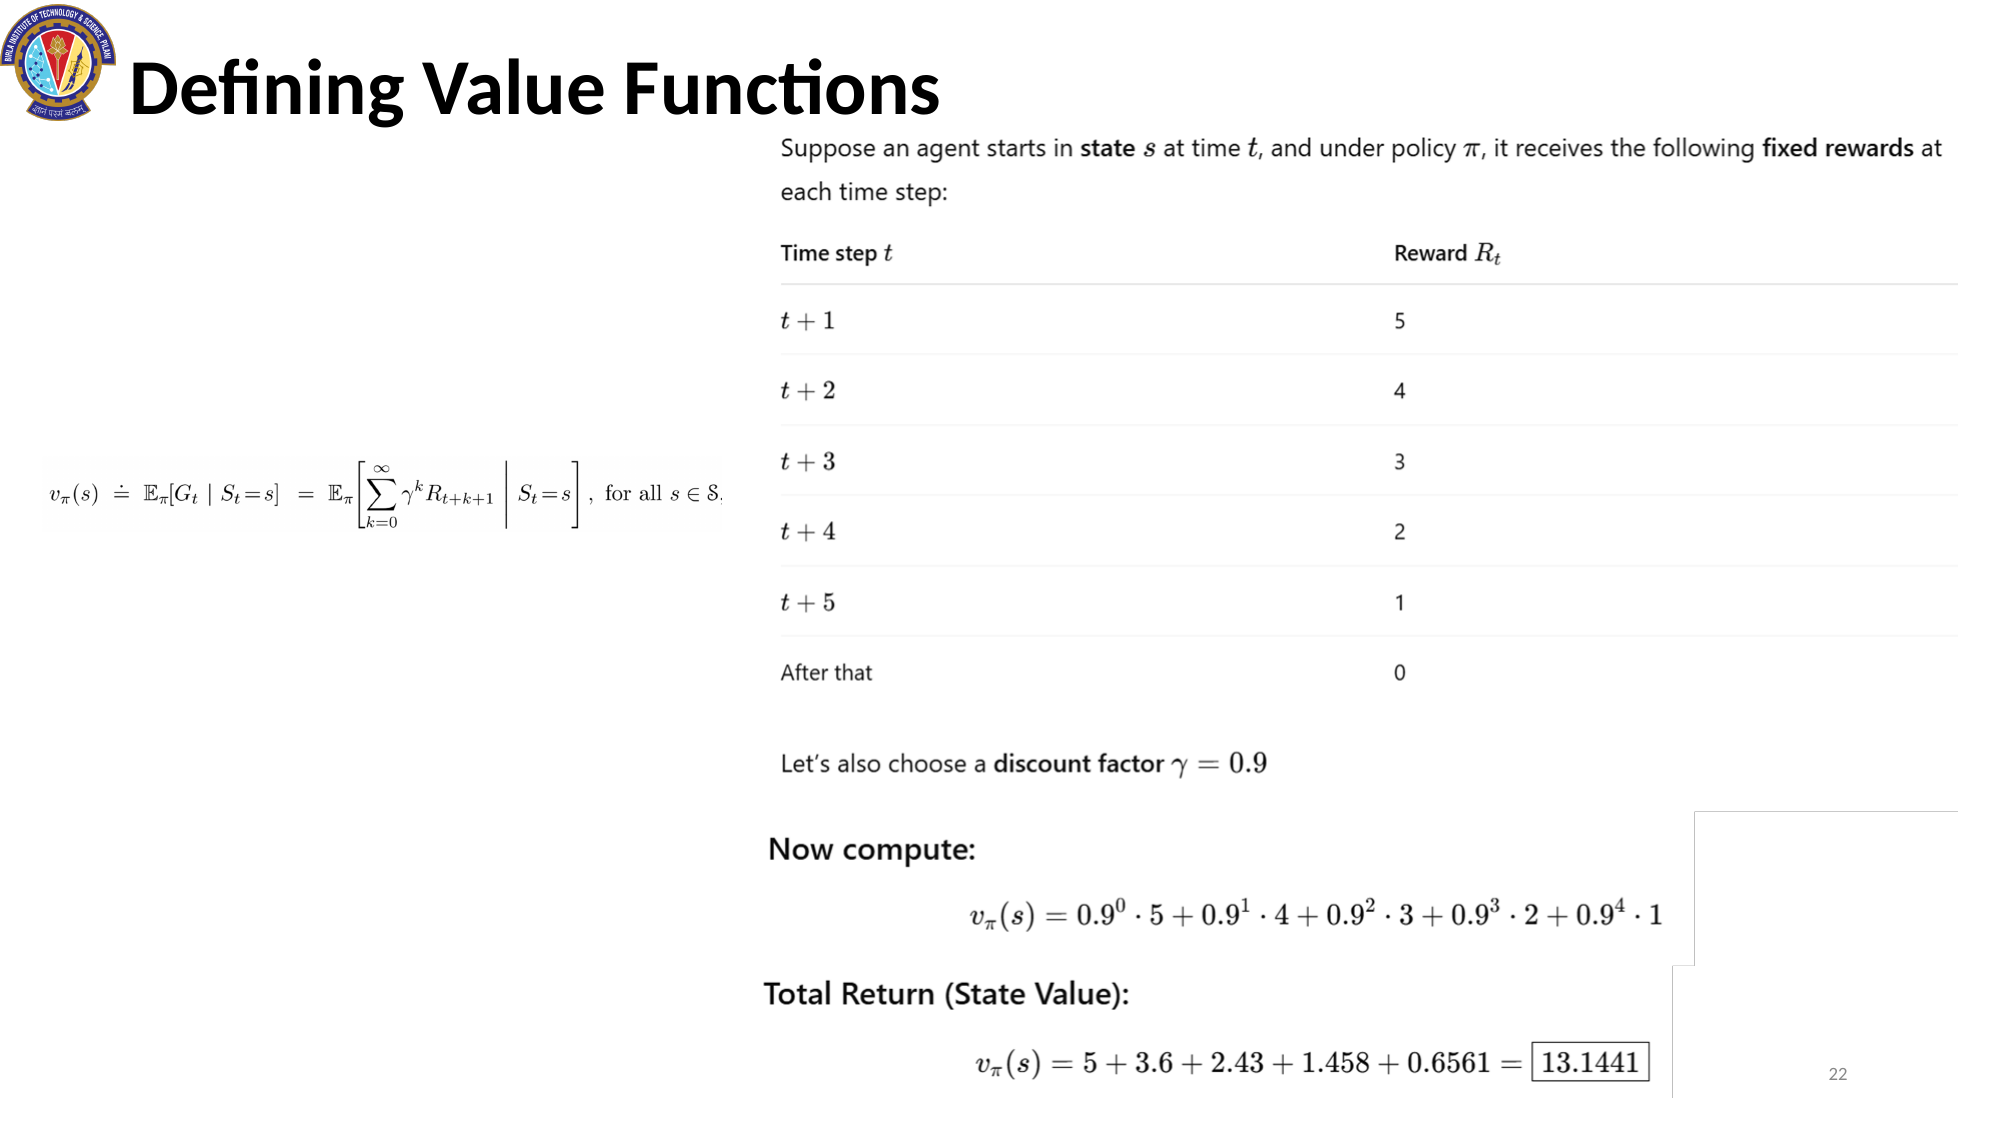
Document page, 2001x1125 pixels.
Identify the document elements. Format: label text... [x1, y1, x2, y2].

picture [0, 4, 114, 121]
title Defining Value Functions [114, 0, 1840, 180]
picture [755, 124, 1958, 1098]
picture [42, 456, 722, 532]
